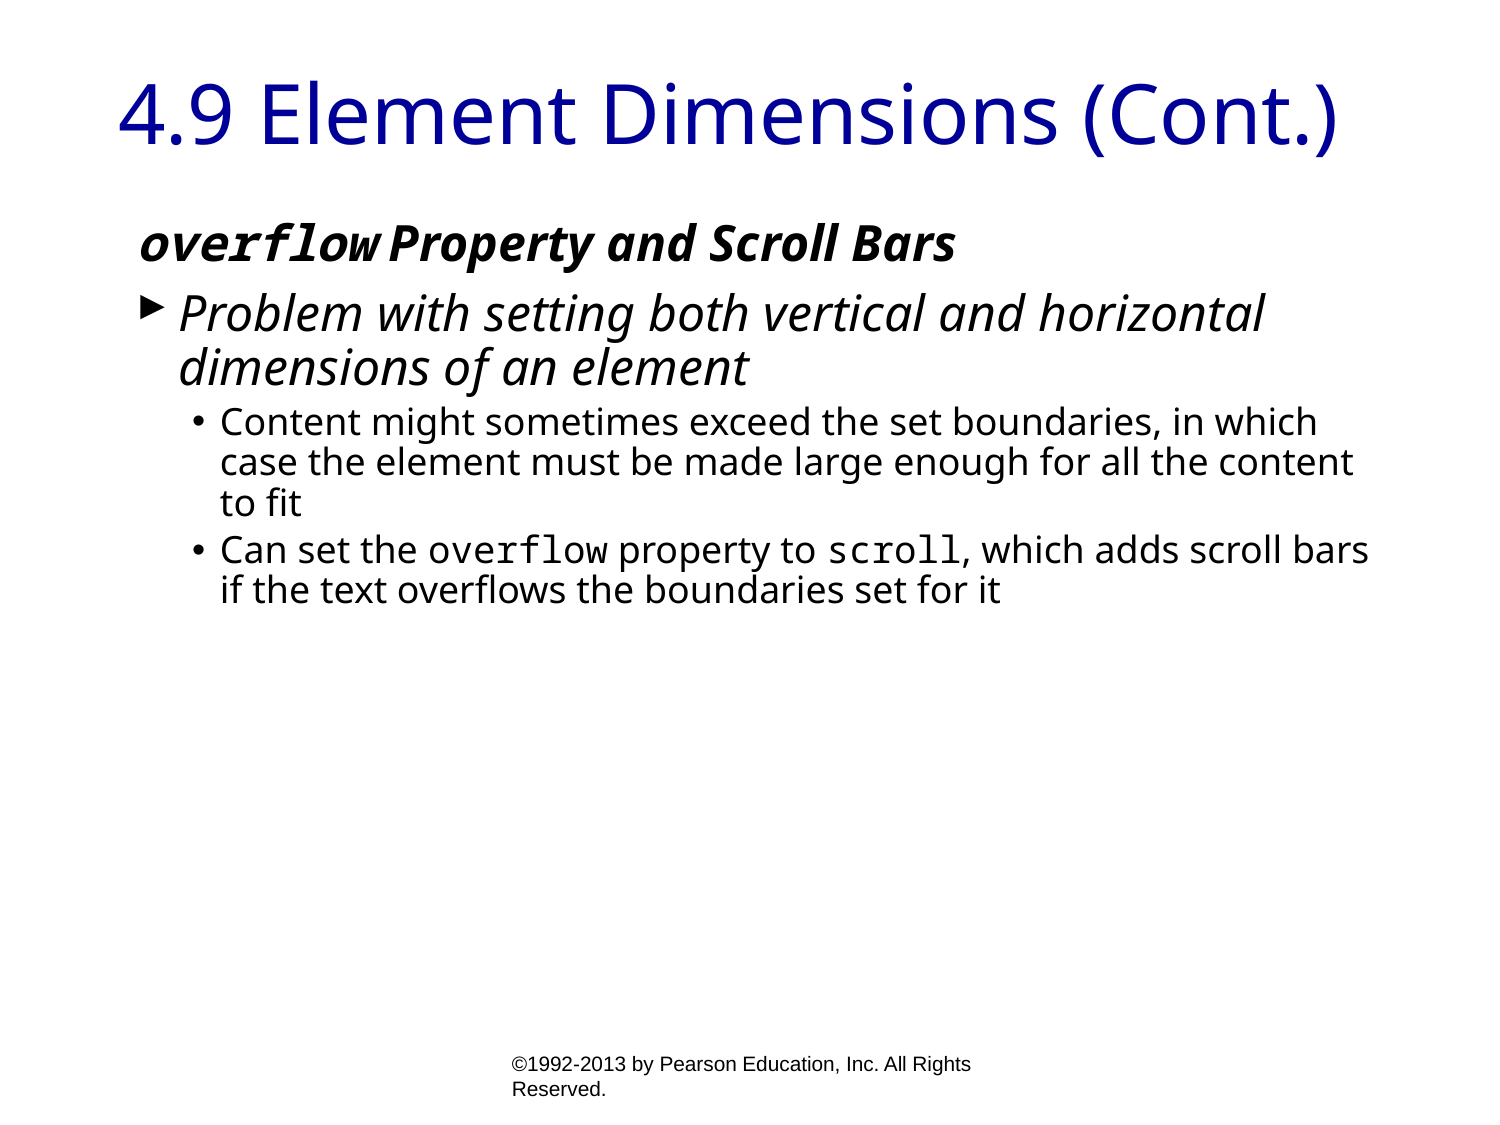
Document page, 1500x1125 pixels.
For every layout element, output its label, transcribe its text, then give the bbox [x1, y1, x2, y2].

list overflow Property and Scroll Bars Problem with setting both vertical and horizontal dimensions of an element Content might sometimes exceed the set boundaries, in which case the element must be made large enough for all the content to fit Can set the overflow property to scroll, which adds scroll bars if the text overflows the boundaries set for it [103, 211, 1397, 1014]
footer ©1992-2013 by Pearson Education, Inc. All Rights Reserved. [496, 1042, 1004, 1103]
title 4.9 Element Dimensions (Cont.) [103, 59, 1397, 175]
